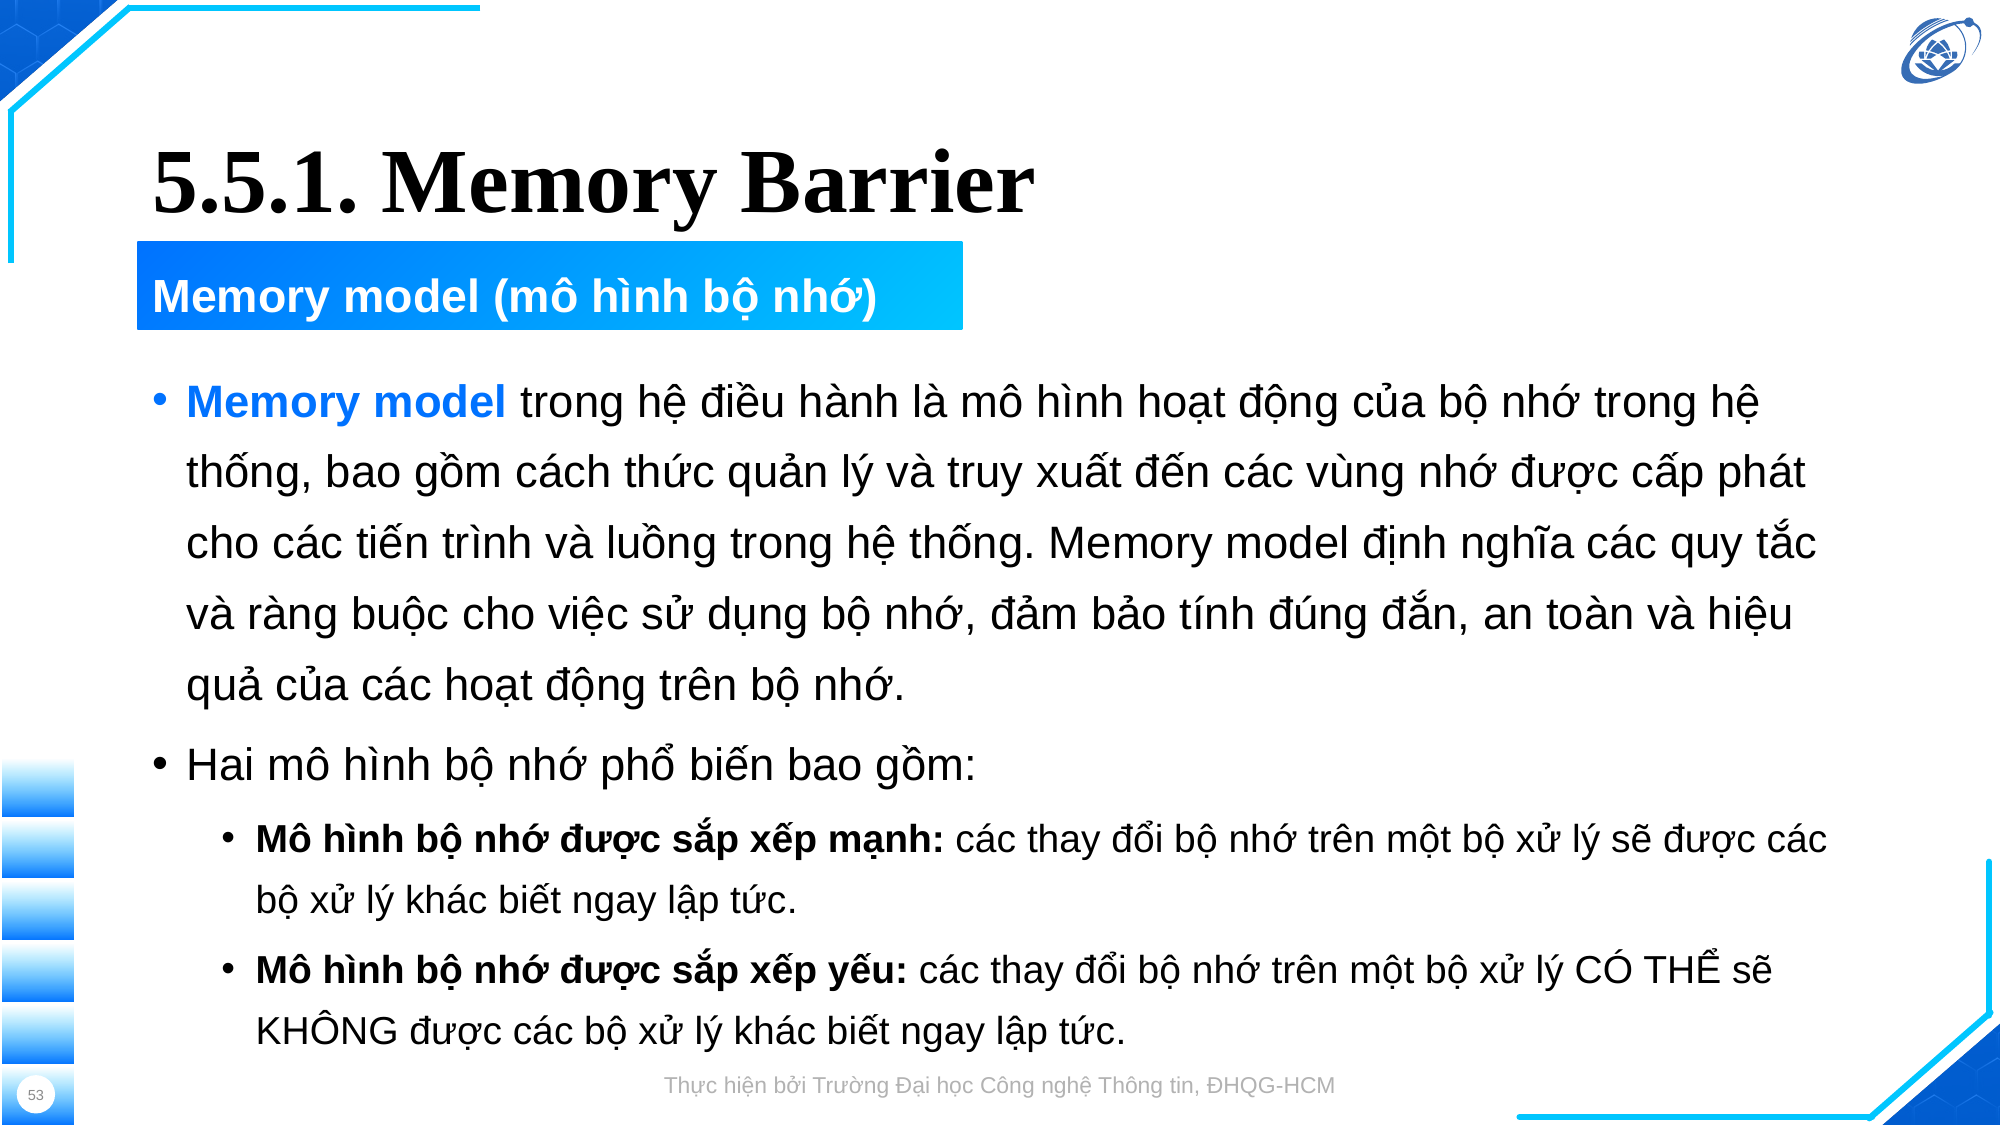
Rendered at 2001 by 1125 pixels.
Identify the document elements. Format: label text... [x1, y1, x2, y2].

title 5.5.1. Memory Barrier [137, 102, 1863, 264]
text_box Memory model (mô hình bộ nhớ) [137, 241, 963, 330]
list Memory model trong hệ điều hành là mô hình hoạt động của bộ nhớ trong hệ thống, bao gồm cách thức quản lý và truy xuất đến các vùng nhớ được cấp phát cho các tiến trình và luồng trong hệ thống. Memory model định nghĩa các quy tắc và ràng buộc cho việc sử dụng bộ nhớ, đảm bảo tính đúng đắn, an toàn và hiệu quả của các hoạt động trên bộ nhớ. Hai mô hình bộ nhớ phổ biến bao gồm: Mô hình bộ nhớ được sắp xếp mạnh: các thay đổi bộ nhớ trên một bộ xử lý sẽ được các bộ xử lý khác biết ngay lập tức. Mô hình bộ nhớ được sắp xếp yếu: các thay đổi bộ nhớ trên một bộ xử lý CÓ THỂ sẽ KHÔNG được các bộ xử lý khác biết ngay lập tức. [137, 348, 1863, 1068]
slide_number 53 [12, 1070, 60, 1119]
footer Thực hiện bởi Trường Đại học Công nghệ Thông tin, ĐHQG-HCM [597, 1062, 1403, 1106]
